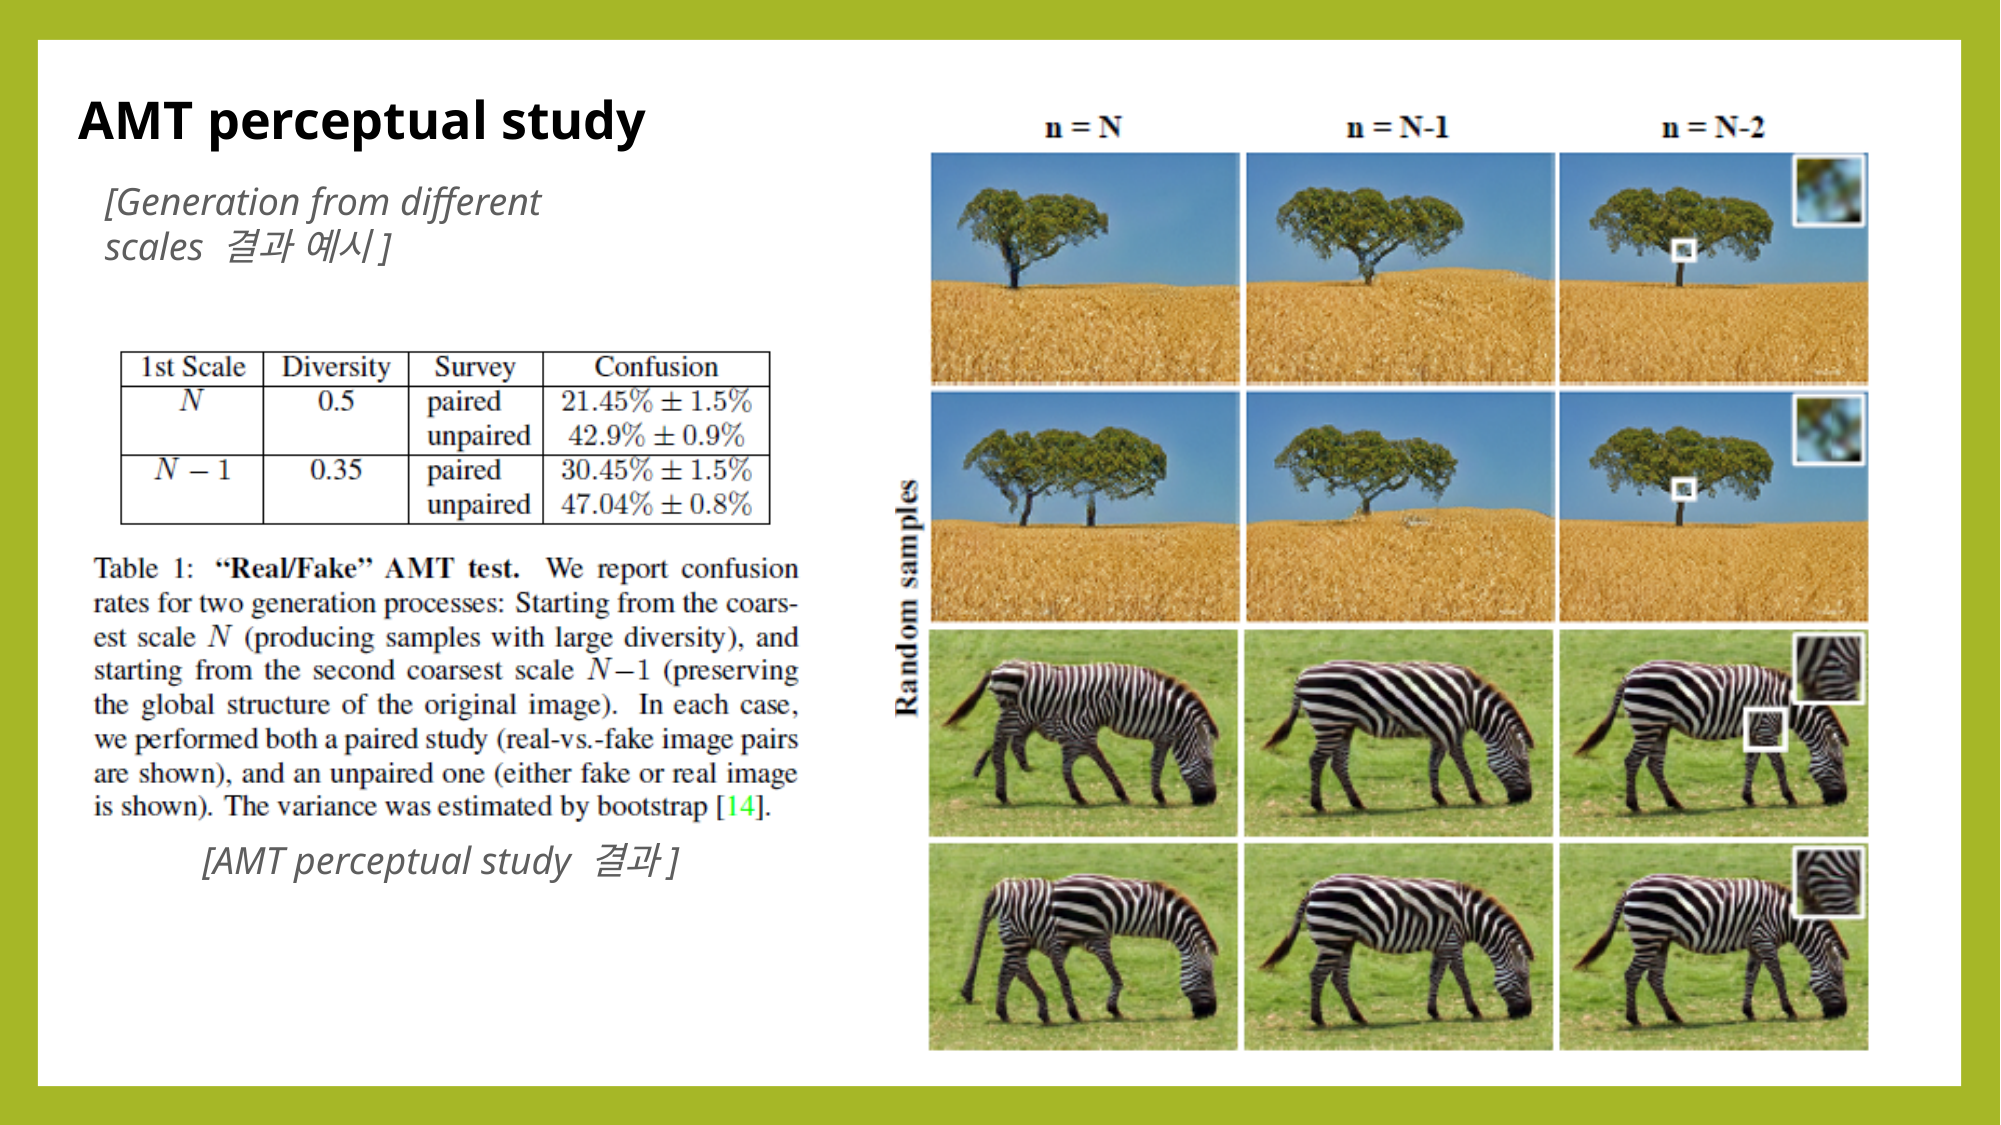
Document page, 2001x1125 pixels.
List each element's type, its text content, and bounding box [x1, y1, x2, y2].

picture [79, 338, 828, 834]
text_box AMT perceptual study [64, 80, 889, 158]
picture [895, 66, 1910, 1080]
text_box [Generation from different scales 결과 예시] [90, 170, 574, 276]
text_box [AMT perceptual study 결과] [187, 843, 695, 890]
